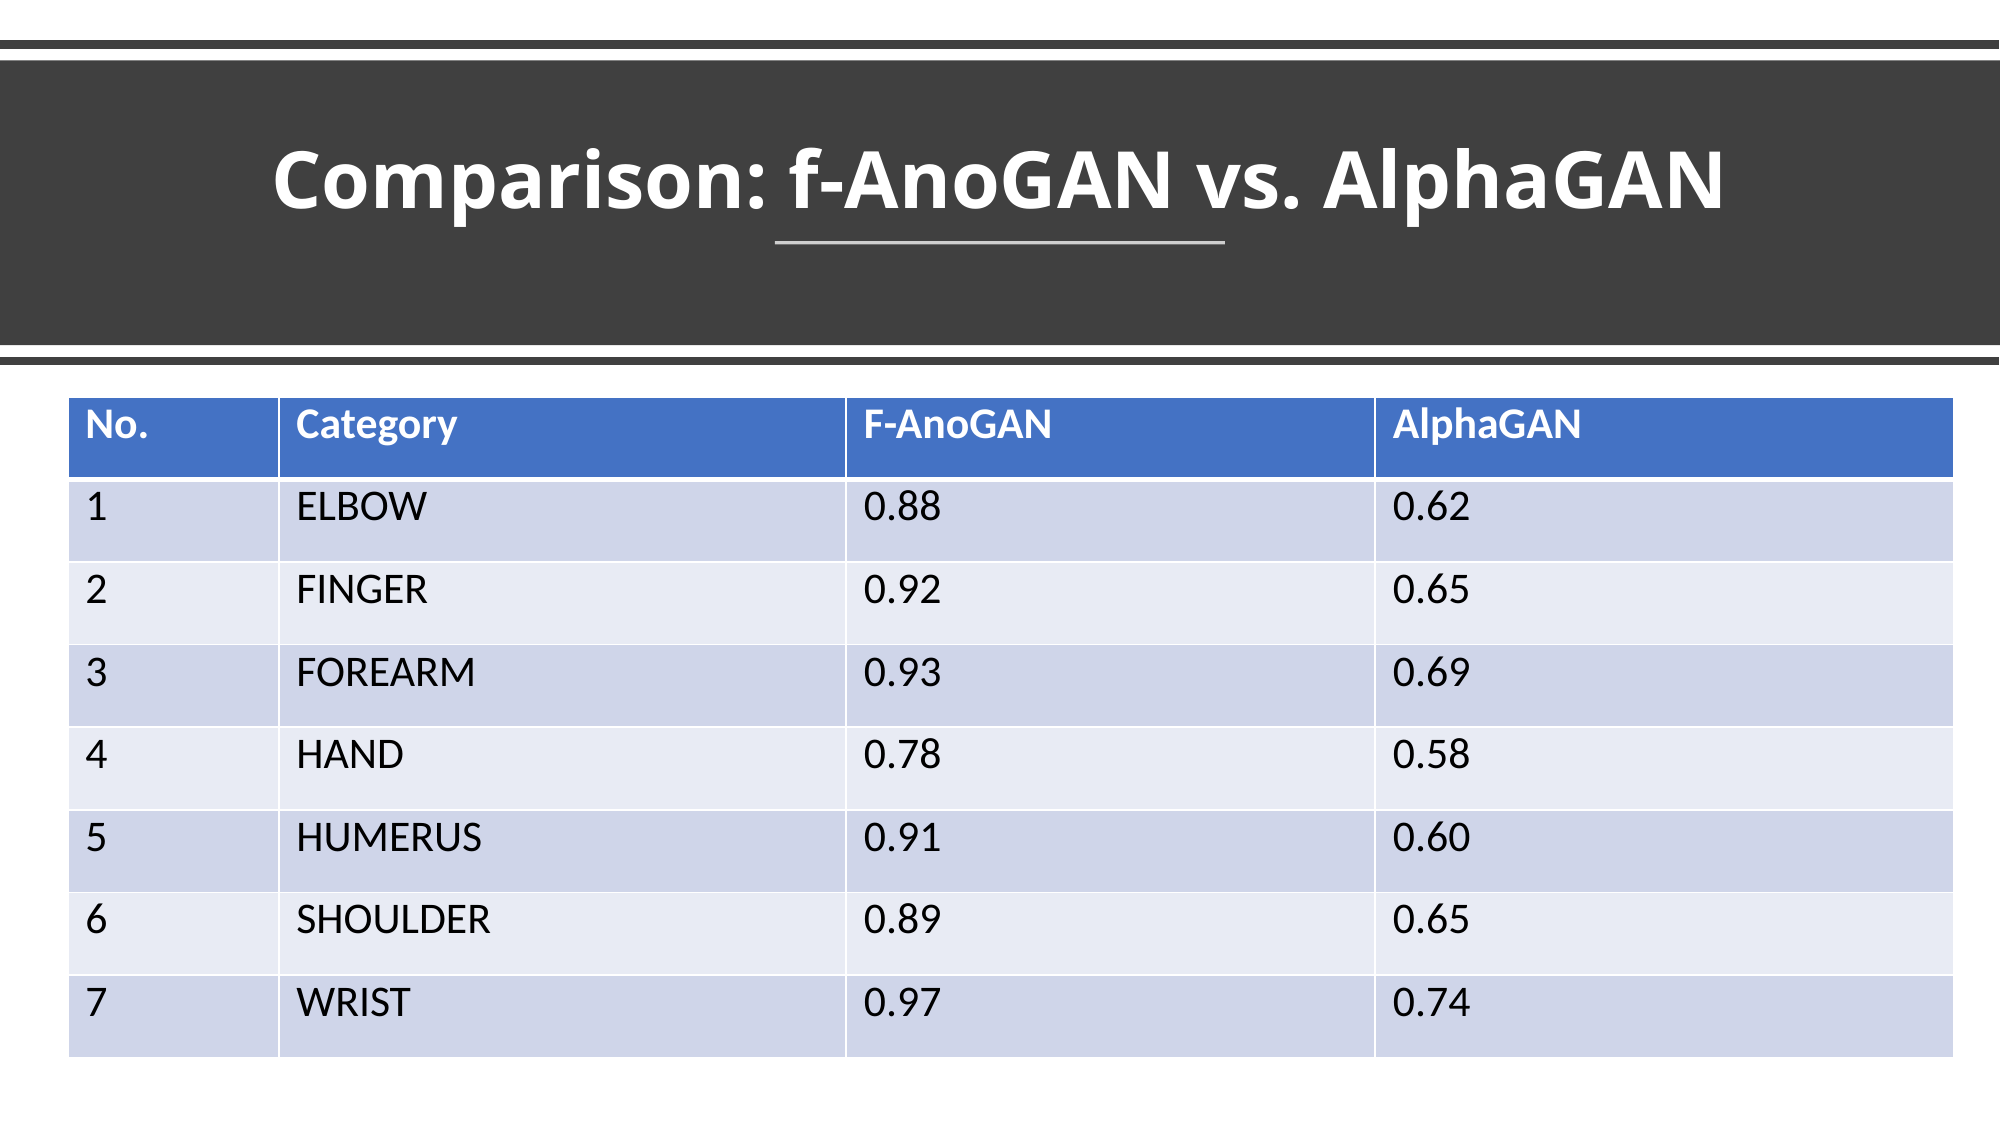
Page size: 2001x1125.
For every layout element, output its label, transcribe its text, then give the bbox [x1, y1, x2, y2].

table_cell 0.92 [847, 563, 1374, 644]
table_cell 6 [69, 893, 278, 974]
table_cell 0.88 [847, 482, 1374, 561]
table_cell 0.65 [1376, 563, 1953, 644]
table_header Category [280, 398, 845, 477]
table_cell SHOULDER [280, 893, 845, 974]
table_cell 1 [69, 482, 278, 561]
table_cell 0.91 [847, 811, 1374, 892]
table_cell 0.62 [1376, 482, 1953, 561]
table_cell HUMERUS [280, 811, 845, 892]
table_cell ELBOW [280, 482, 845, 561]
table_cell 3 [69, 645, 278, 726]
table_cell 0.69 [1376, 645, 1953, 726]
table_header F-AnoGAN [847, 398, 1374, 477]
table_header AlphaGAN [1376, 398, 1953, 477]
title Comparison: f-AnoGAN vs. AlphaGAN [86, 80, 1914, 233]
table_header No. [69, 398, 278, 477]
text_box [0, 59, 2000, 346]
table_cell 0.89 [847, 893, 1374, 974]
table_cell 0.60 [1376, 811, 1953, 892]
table_cell WRIST [280, 976, 845, 1057]
table_cell 0.65 [1376, 893, 1953, 974]
table_cell 4 [69, 728, 278, 809]
table_cell 2 [69, 563, 278, 644]
table_cell 0.58 [1376, 728, 1953, 809]
table_cell 7 [69, 976, 278, 1057]
table_cell HAND [280, 728, 845, 809]
table_cell FINGER [280, 563, 845, 644]
table_cell FOREARM [280, 645, 845, 726]
table_cell 5 [69, 811, 278, 892]
table_cell 0.97 [847, 976, 1374, 1057]
table_cell 0.93 [847, 645, 1374, 726]
table_cell 0.74 [1376, 976, 1953, 1057]
table_cell 0.78 [847, 728, 1374, 809]
